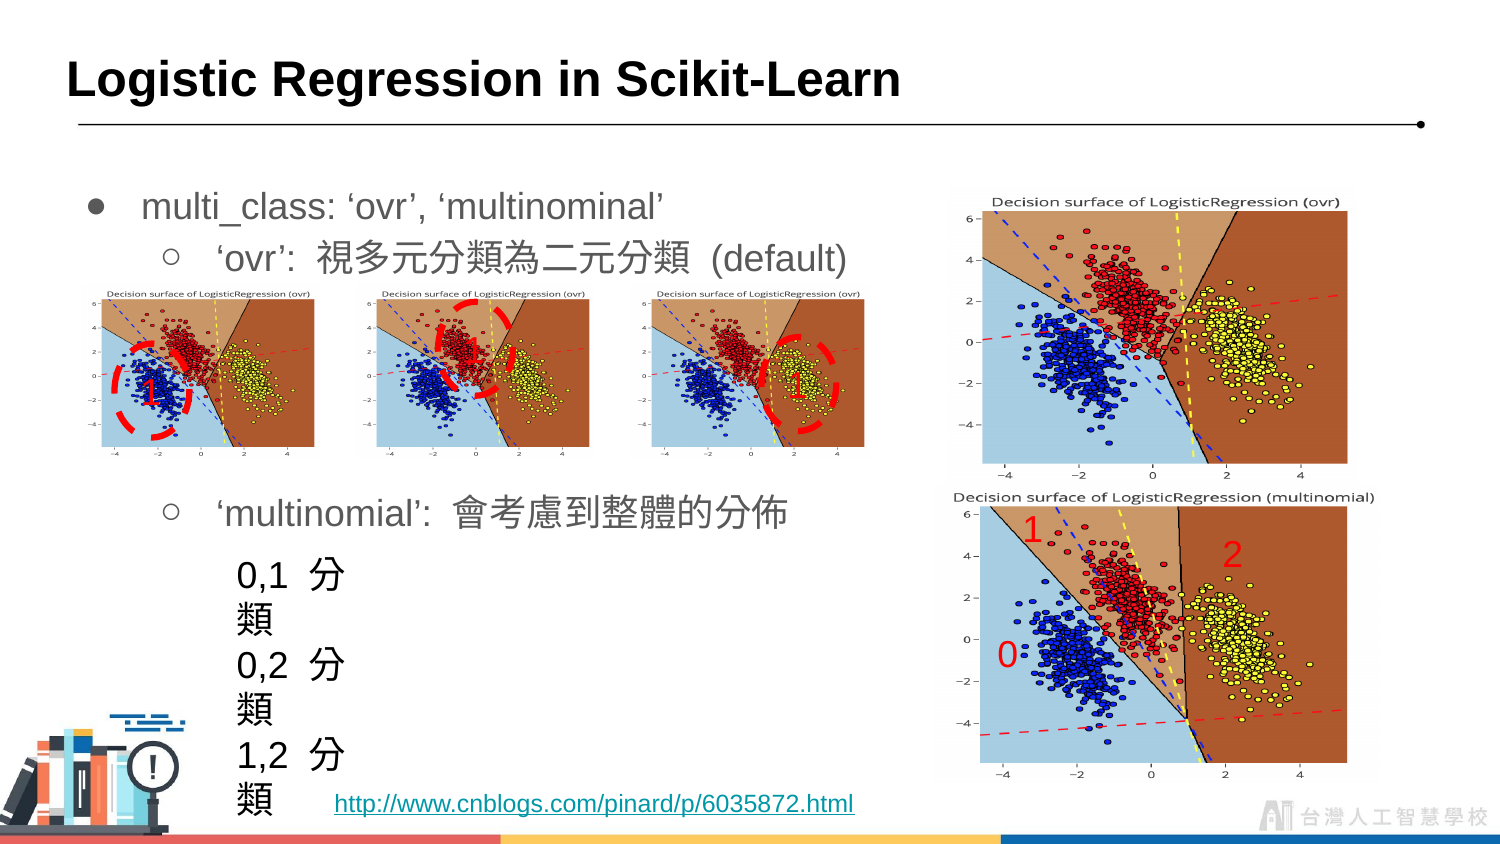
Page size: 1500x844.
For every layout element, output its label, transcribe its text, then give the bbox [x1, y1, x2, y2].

text_box http://www.cnblogs.com/pinard/p/6035872.html [319, 781, 1318, 844]
picture [0, 0, 1500, 844]
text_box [631, 284, 870, 459]
list multi_class: ‘ovr’, ‘multinominal’ ‘ovr’: 視多元分類為二元分類 (default) ‘multinomial’: 會考慮到整體的分佈 [51, 159, 1449, 796]
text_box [934, 185, 1381, 783]
title Logistic Regression in Scikit-Learn [51, 29, 1487, 124]
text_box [356, 284, 595, 459]
text_box 0,1 分類 0,2 分類 1,2 分類 [221, 535, 396, 654]
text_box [81, 284, 320, 459]
